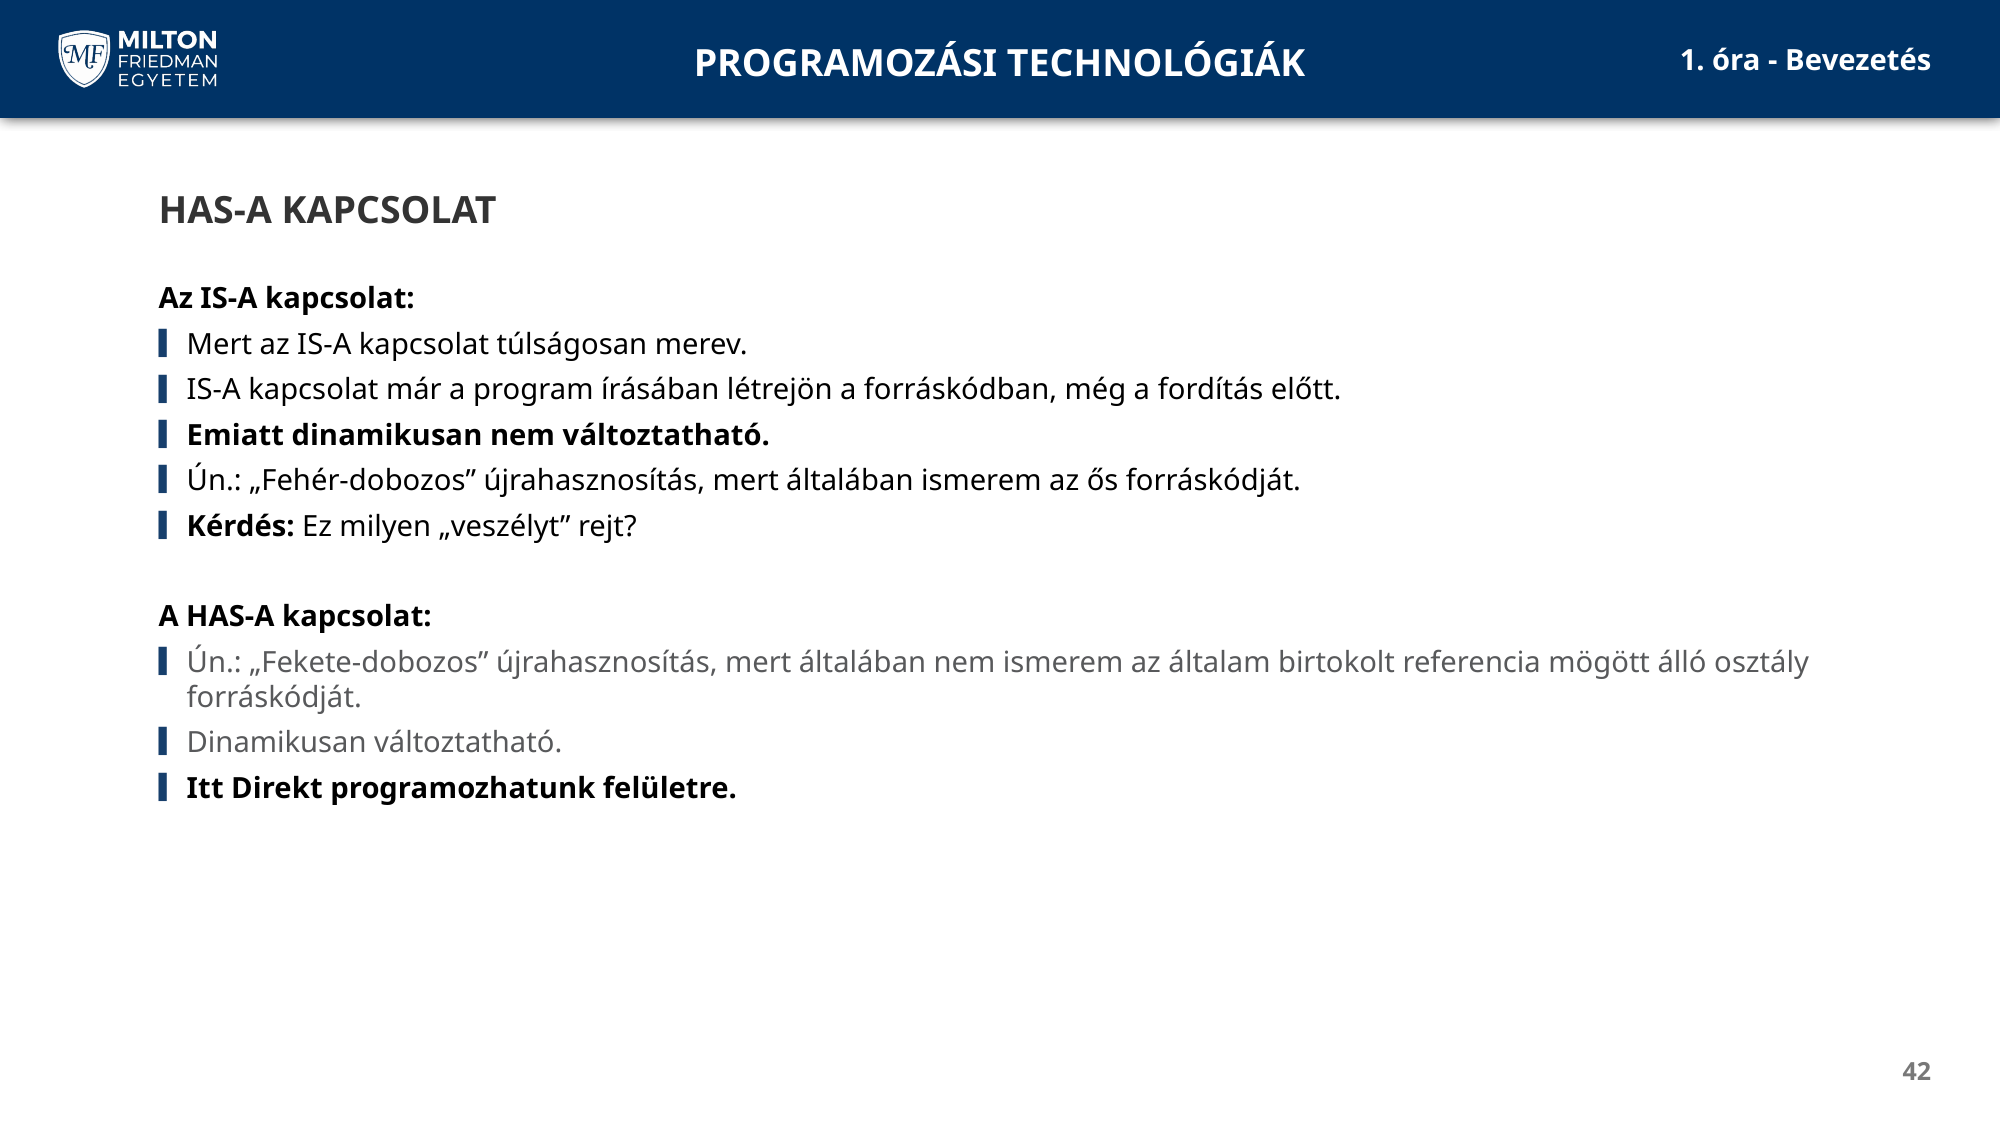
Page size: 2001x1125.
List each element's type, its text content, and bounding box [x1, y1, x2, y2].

text_box HAS-A KAPCSOLAT [143, 179, 678, 239]
picture [58, 29, 218, 89]
slide_number 41 [1496, 1042, 1947, 1103]
text_box 1. óra - Bevezetés [1541, 33, 1947, 84]
text_box PROGRAMOZÁSI TECHNOLÓGIÁK [608, 31, 1392, 92]
text_box Az IS-A kapcsolat: Mert az IS-A kapcsolat túlságosan merev. IS-A kapcsolat már a program írásában létrejön a forráskódban, még a fordítás előtt. Emiatt dinamikusan nem változtatható. Ún.: „Fehér-dobozos” újrahasznosítás, mert általában ismerem az ős forráskódját. Kérdés: Ez milyen „veszélyt” rejt? A HAS-A kapcsolat: Ún.: „Fekete-dobozos” újrahasznosítás, mert általában nem ismerem az általam birtokolt referencia mögött álló osztály forráskódját. Dinamikusan változtatható. Itt Direkt programozhatunk felületre. [143, 272, 1864, 1043]
text_box [0, 0, 2000, 120]
